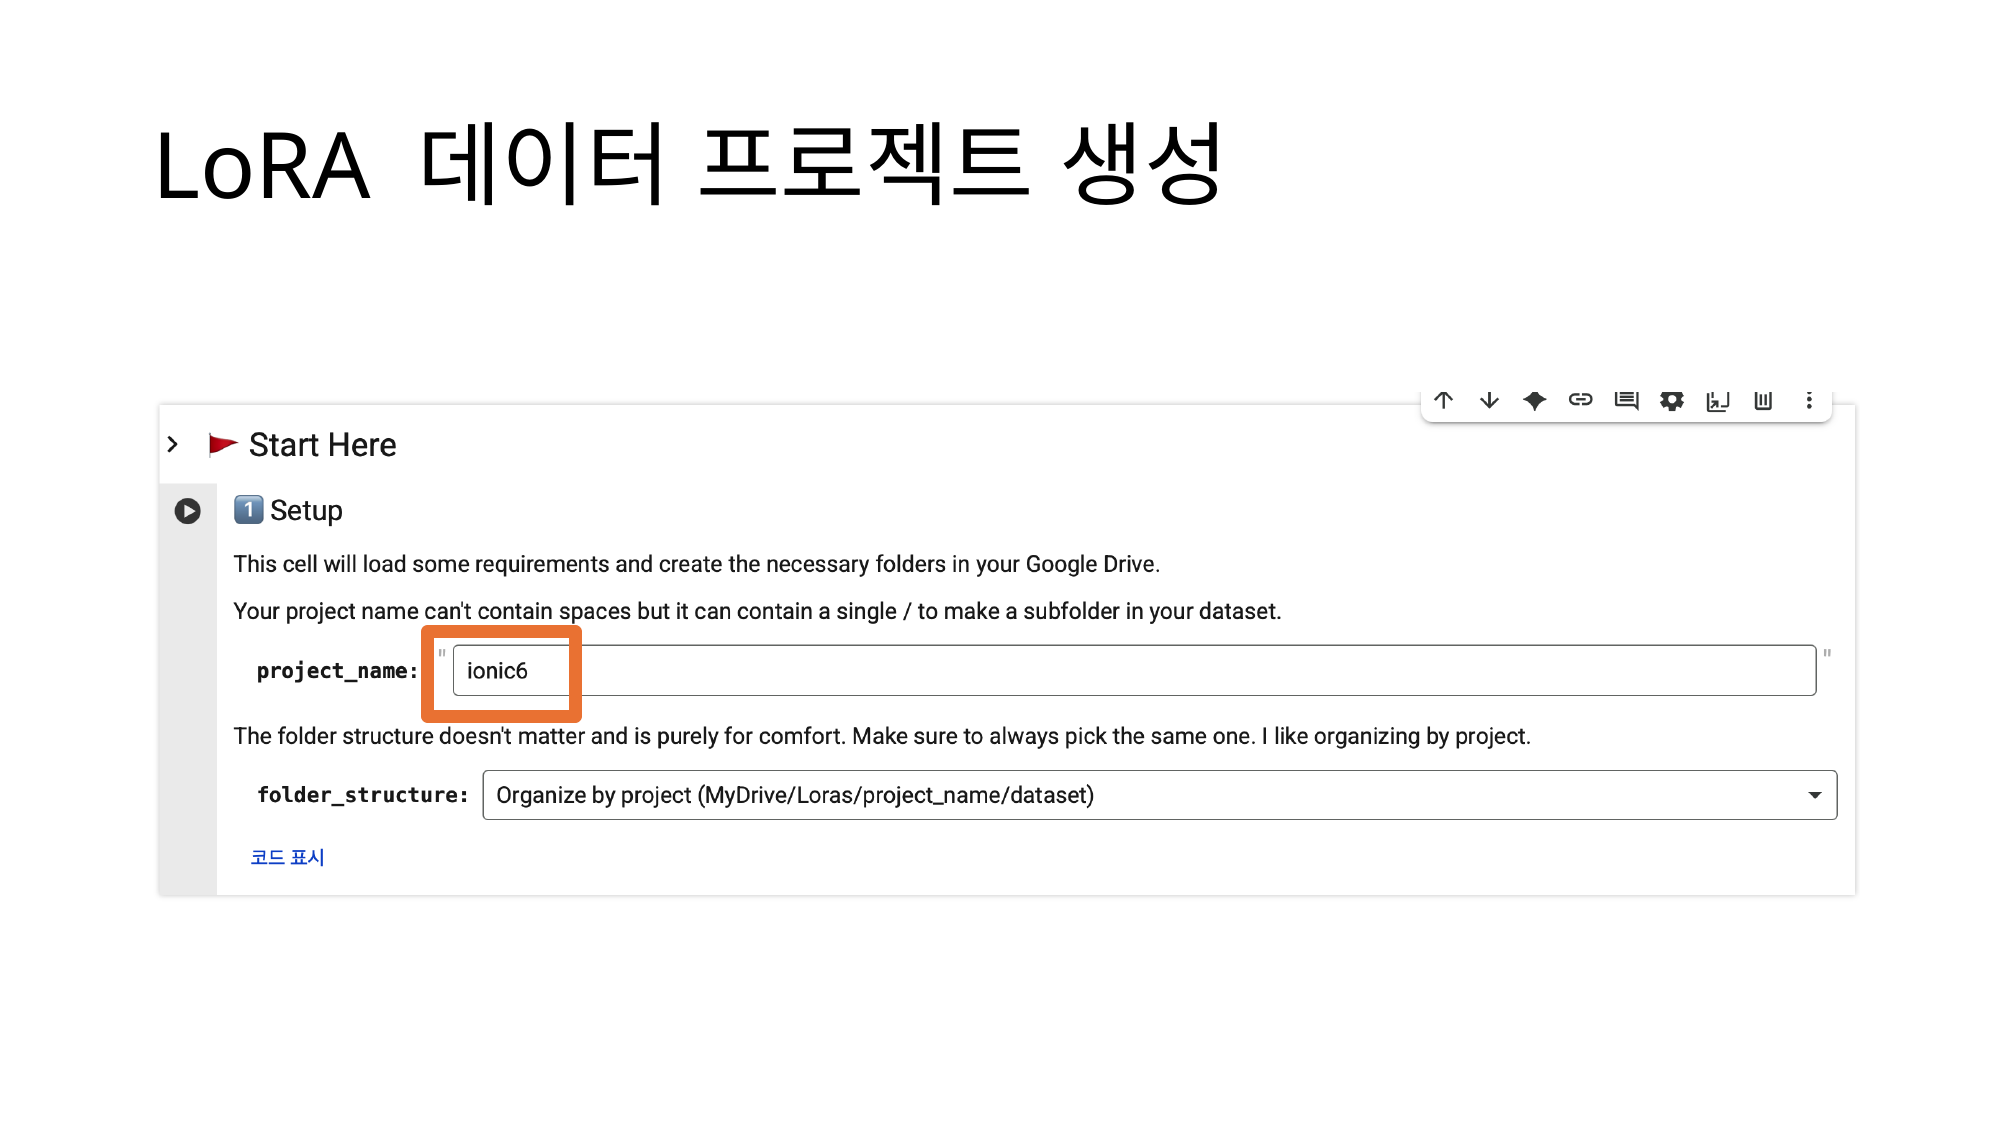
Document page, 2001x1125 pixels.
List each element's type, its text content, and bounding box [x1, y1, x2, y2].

title LoRA 데이터 프로젝트 생성 [137, 59, 1863, 278]
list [136, 392, 1863, 921]
